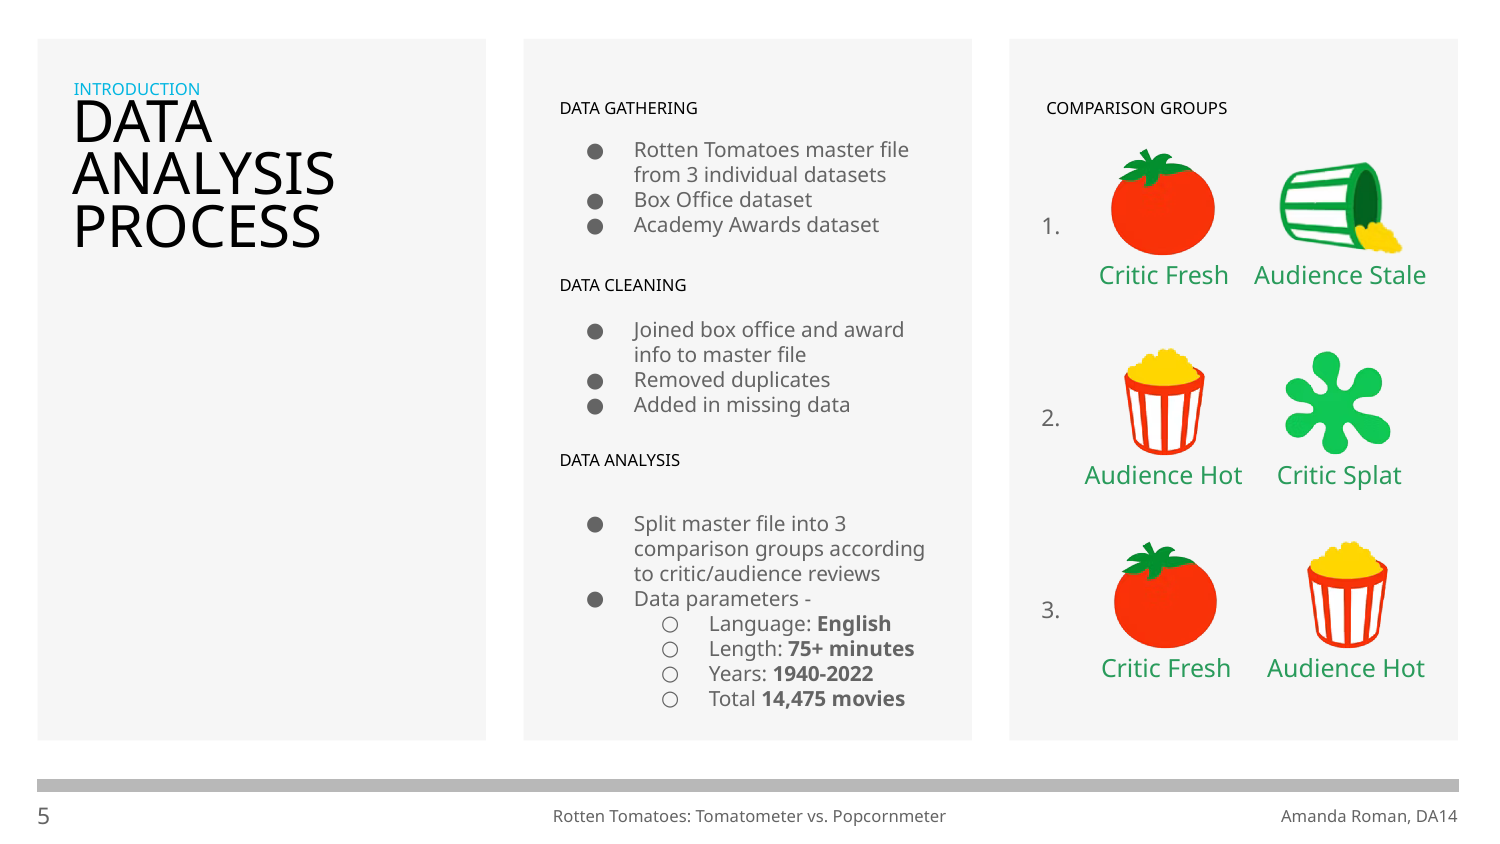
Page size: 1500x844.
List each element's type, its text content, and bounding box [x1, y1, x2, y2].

text_box Critic Fresh [1082, 244, 1246, 305]
picture [1275, 336, 1404, 466]
subtitle DATA CLEANING [559, 267, 935, 296]
text_box Critic Splat [1259, 444, 1422, 505]
text_box Audience Hot [1081, 444, 1259, 505]
subtitle DATA GATHERING [559, 90, 935, 119]
list Rotten Tomatoes: Tomatometer vs. Popcornmeter [538, 805, 962, 826]
picture [1107, 331, 1220, 468]
text_box 1. 2. 3. [1026, 196, 1081, 639]
picture [1103, 525, 1229, 661]
picture [1290, 524, 1402, 660]
list Rotten Tomatoes master file from 3 individual datasets Box Office dataset Academy Awards dataset [558, 154, 935, 237]
subtitle COMPARISON GROUPS [1046, 90, 1421, 119]
text_box Audience Hot [1251, 637, 1441, 698]
subtitle INTRODUCTION [73, 70, 448, 99]
list Split master file into 3 comparison groups according to critic/audience reviews Data parameters - Language: English Length: 75+ minutes Years: 1940-2022 Total 14,475 movies [558, 489, 933, 711]
picture [1271, 116, 1410, 268]
slide_number ‹#› [37, 801, 112, 830]
list Amanda Roman, DA14 [1125, 805, 1458, 826]
text_box Audience Stale [1246, 244, 1448, 305]
picture [1101, 132, 1227, 268]
subtitle DATA ANALYSIS [559, 441, 935, 470]
title DATA ANALYSIS PROCESS [72, 100, 446, 261]
text_box Critic Fresh [1084, 637, 1249, 698]
list Joined box office and award info to master file Removed duplicates Added in missing data [558, 334, 933, 417]
